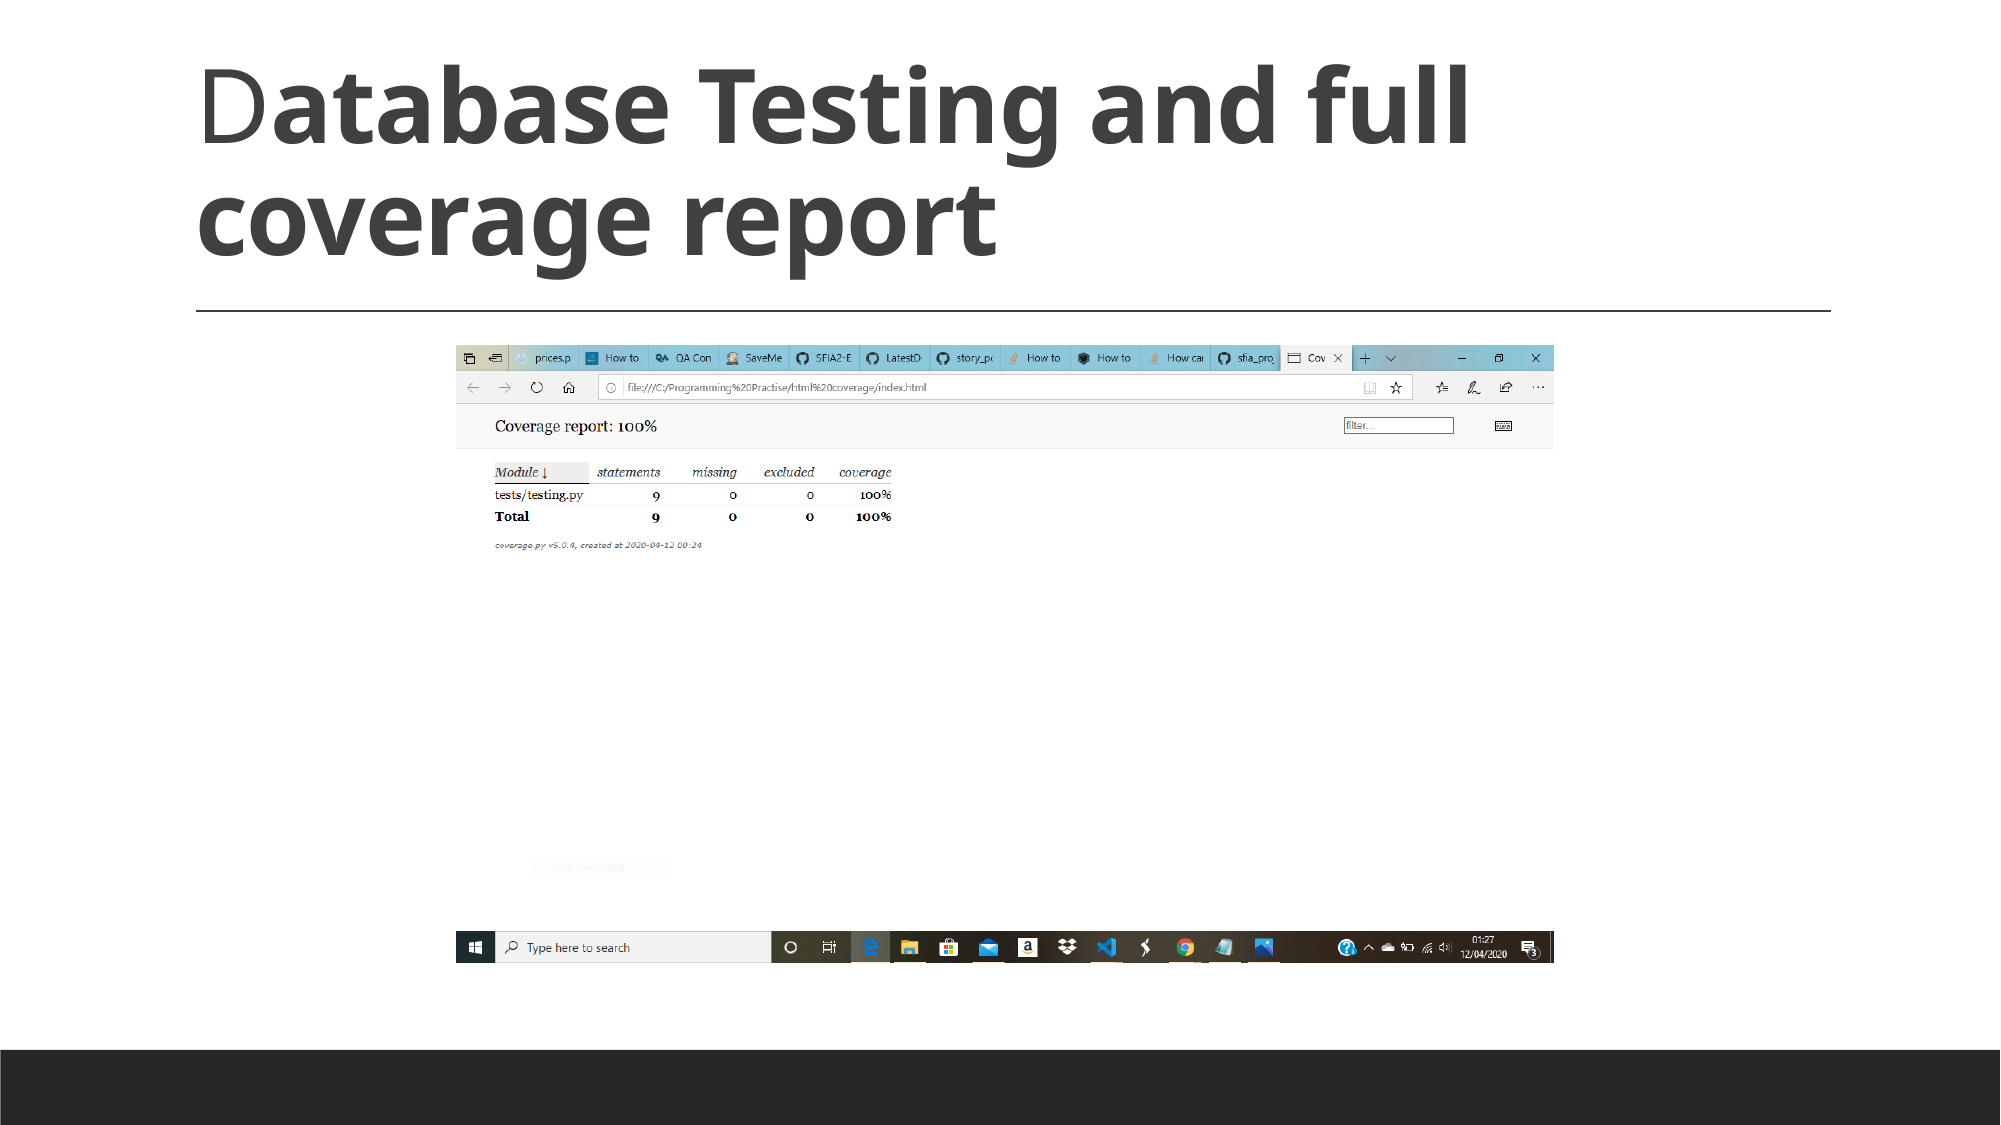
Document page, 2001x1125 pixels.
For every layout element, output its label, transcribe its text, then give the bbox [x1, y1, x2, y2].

title Database Testing and full coverage report [180, 47, 1830, 285]
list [455, 345, 1555, 964]
